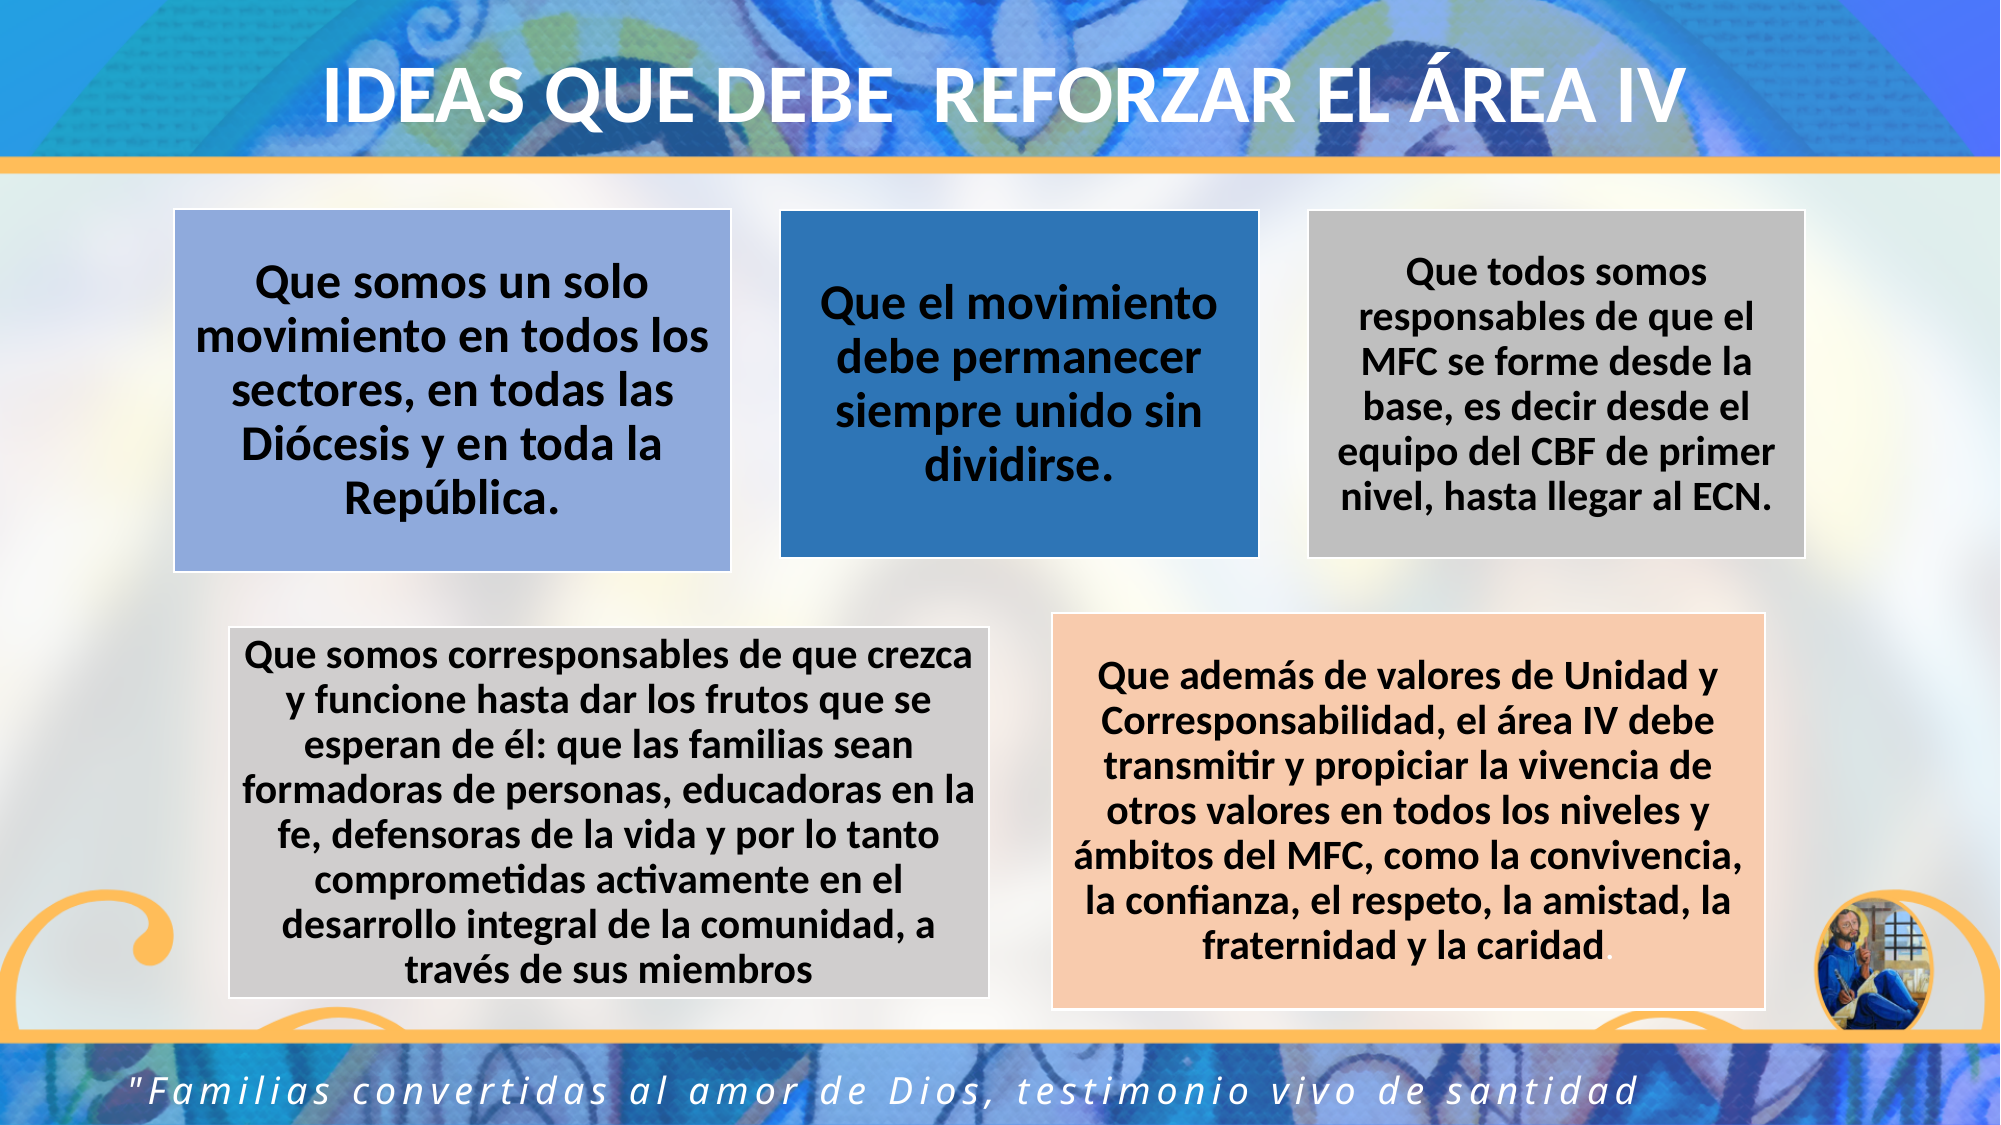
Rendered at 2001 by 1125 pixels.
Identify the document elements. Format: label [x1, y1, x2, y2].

text_box [54, 202, 1926, 1011]
picture [0, 0, 2000, 1125]
